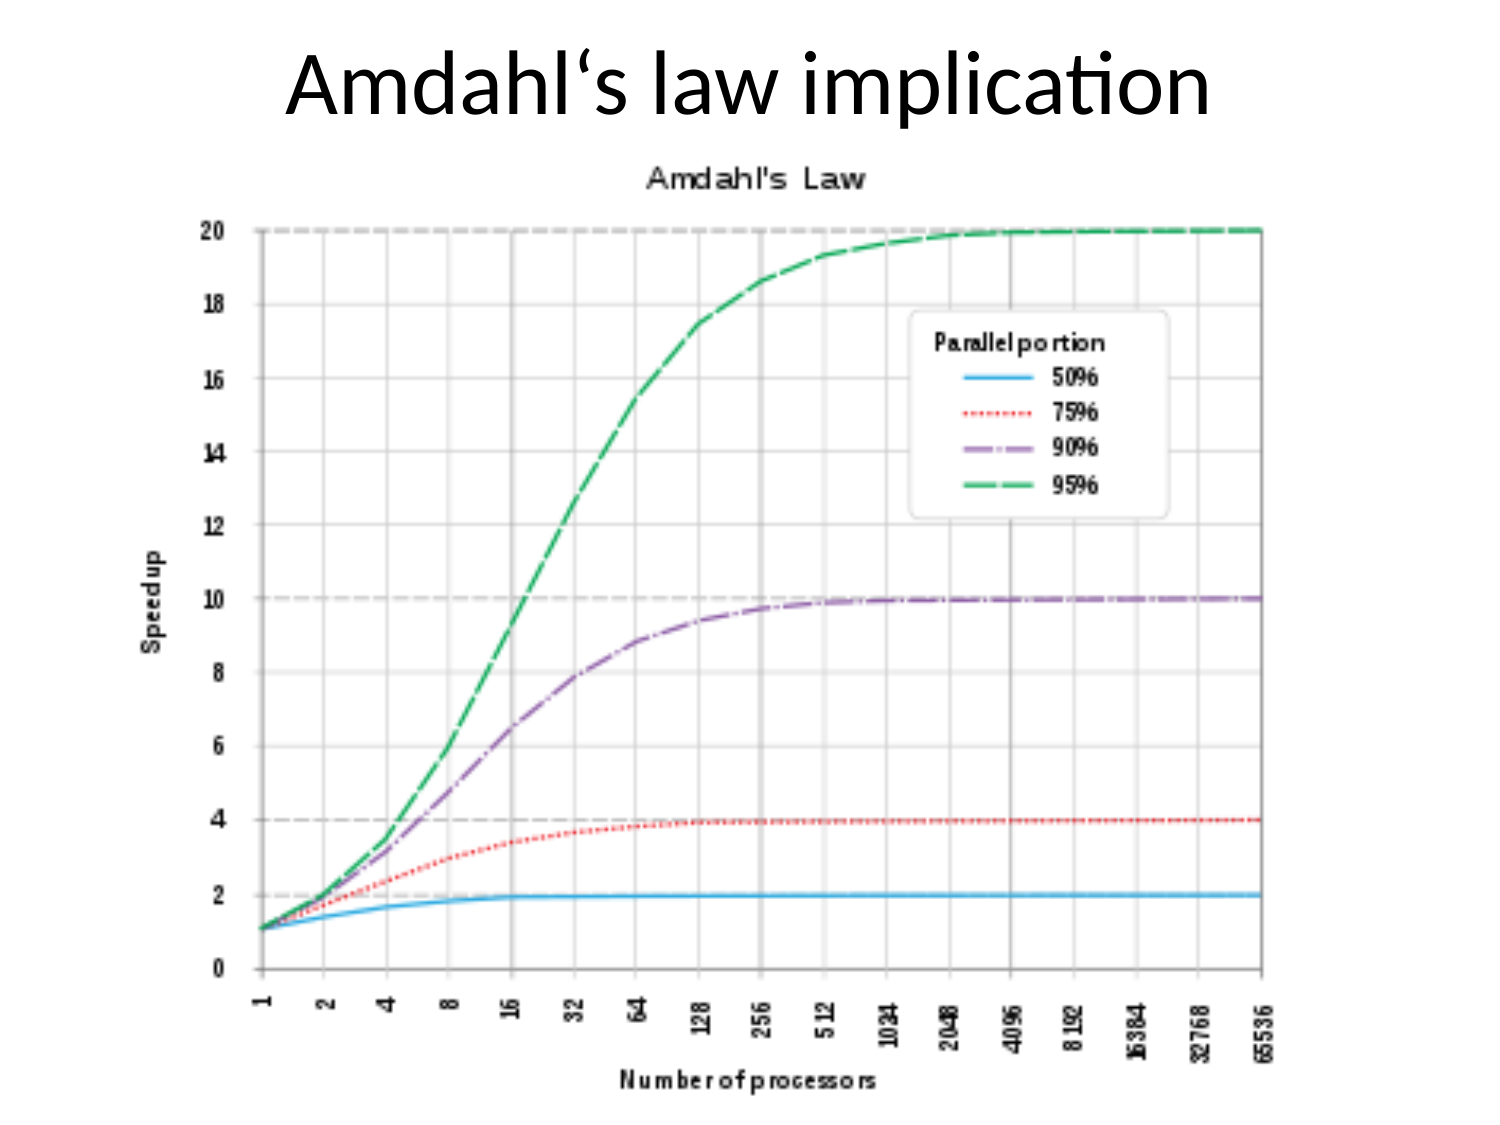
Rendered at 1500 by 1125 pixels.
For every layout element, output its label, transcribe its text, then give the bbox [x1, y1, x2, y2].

picture [110, 135, 1382, 1125]
title Amdahl‘s law implication [75, 0, 1425, 181]
